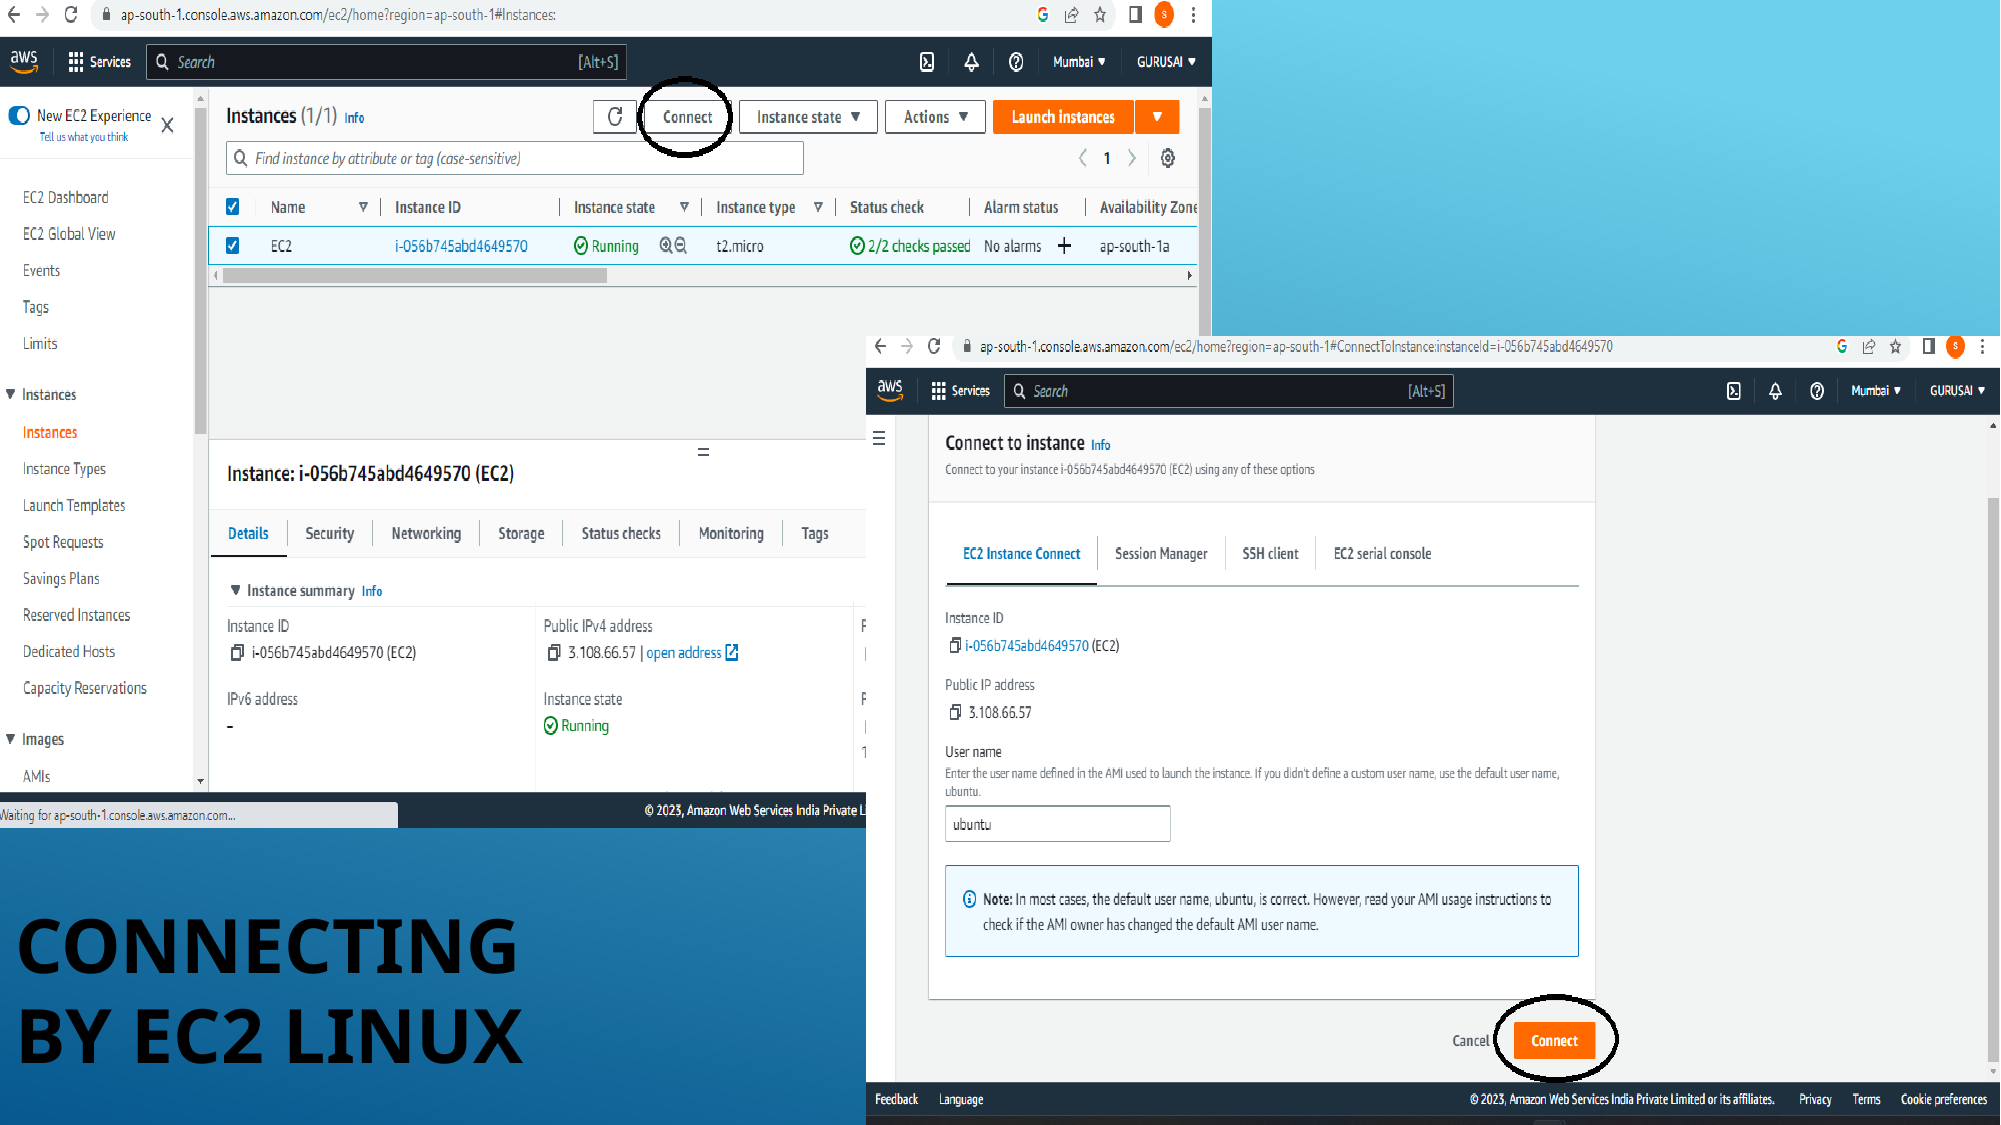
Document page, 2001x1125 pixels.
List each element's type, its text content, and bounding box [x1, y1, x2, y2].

title Connecting by EC2 Linux [0, 852, 562, 1125]
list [0, 0, 1212, 828]
picture [865, 336, 2000, 1125]
